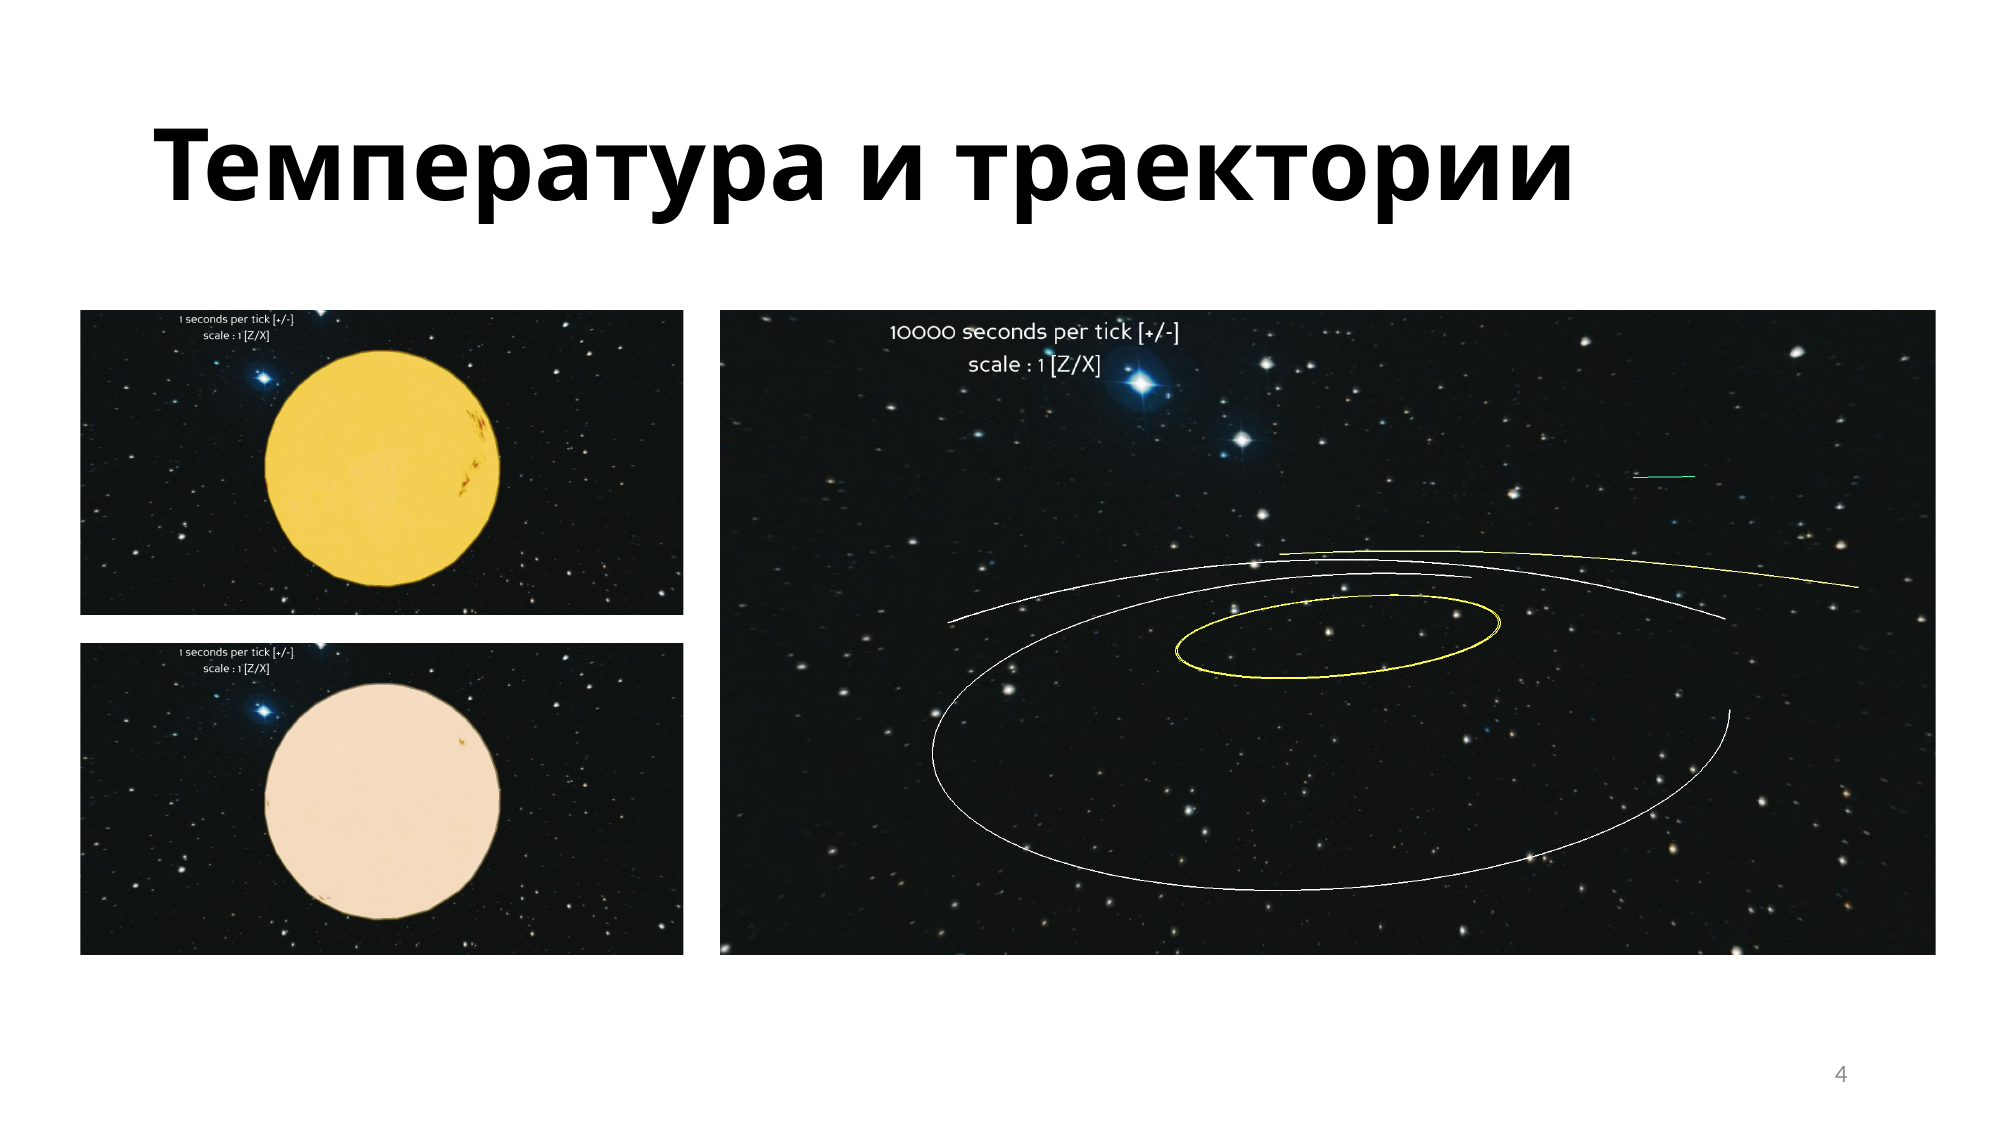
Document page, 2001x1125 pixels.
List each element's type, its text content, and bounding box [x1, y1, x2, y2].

slide_number 4 [1412, 1042, 1863, 1103]
picture [80, 643, 684, 955]
picture [719, 310, 1936, 955]
picture [80, 310, 684, 615]
title Температура и траектории [137, 59, 1863, 278]
